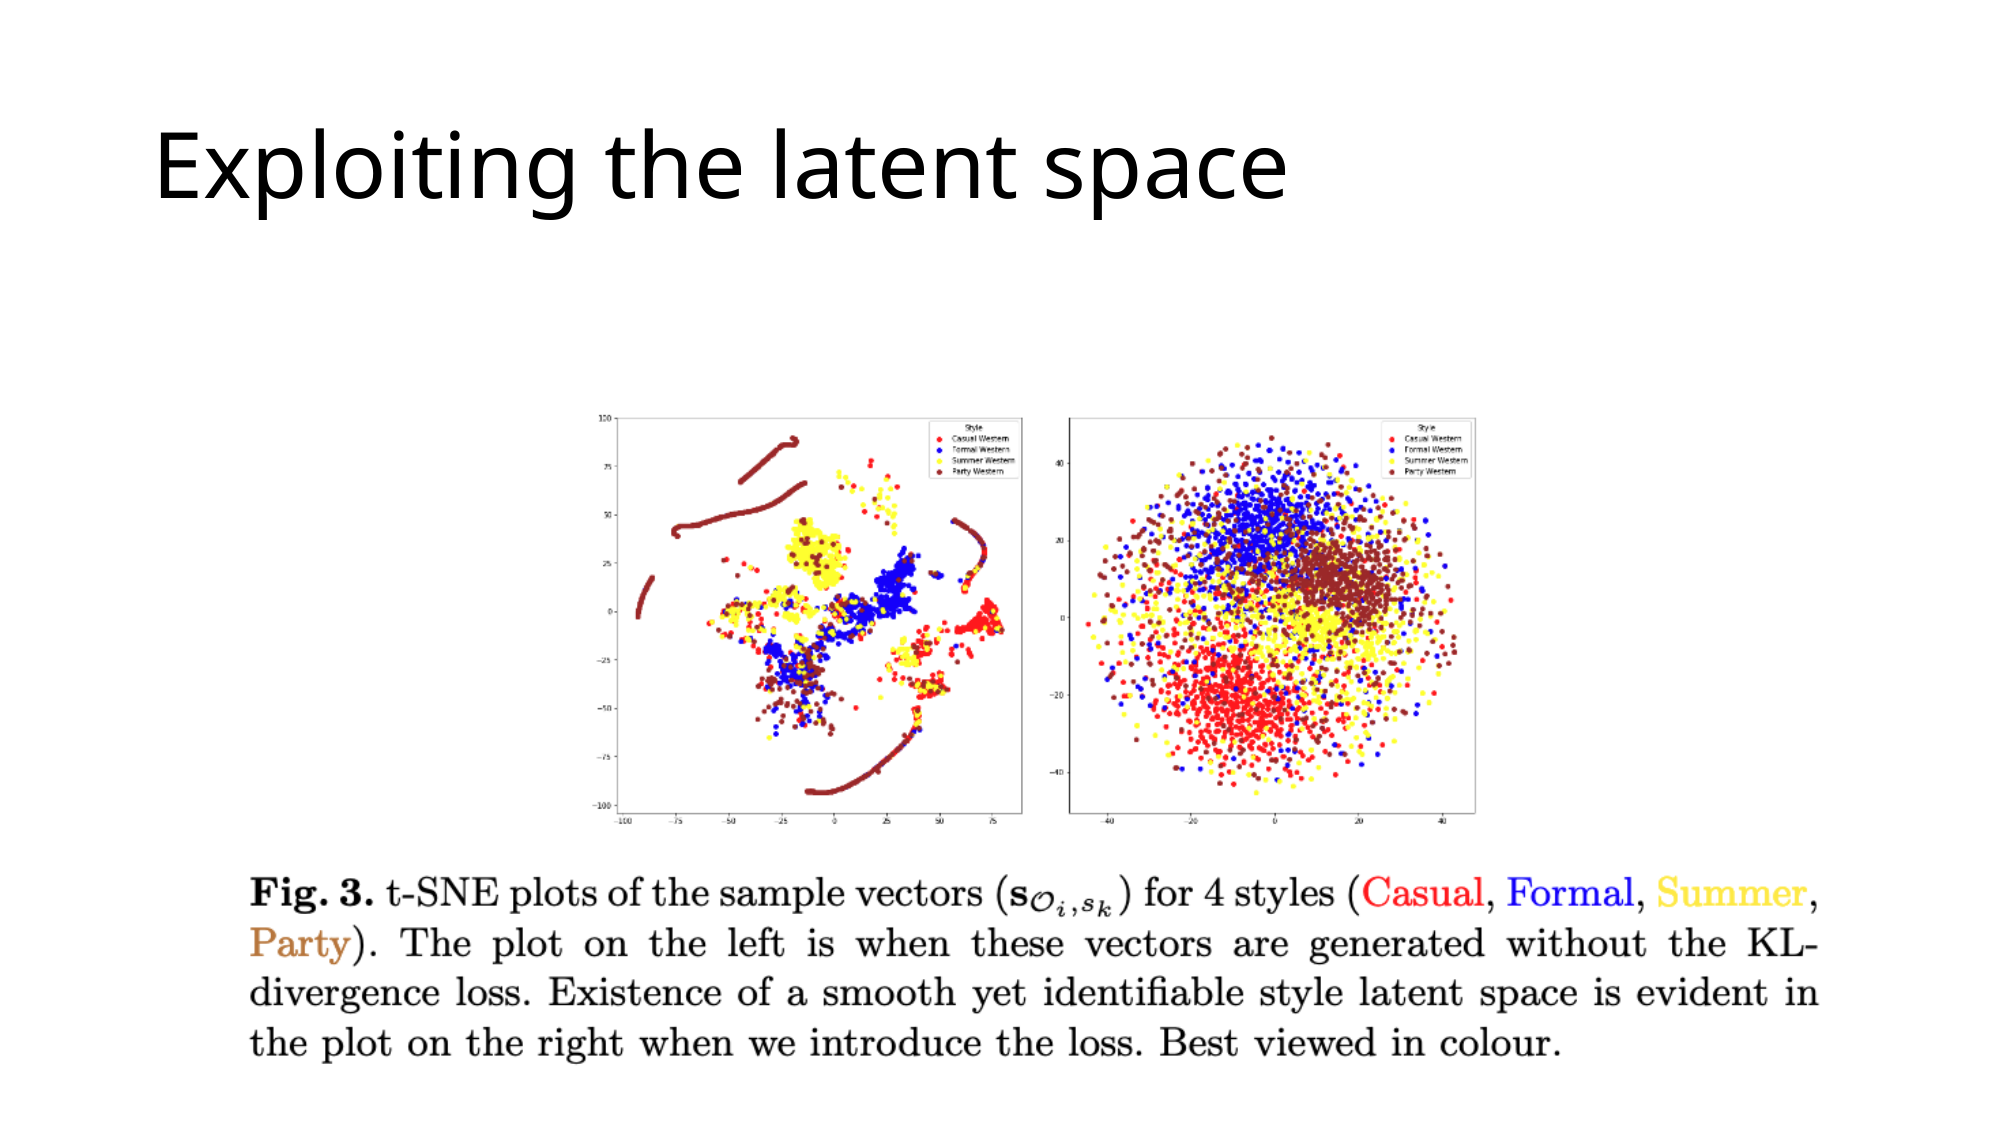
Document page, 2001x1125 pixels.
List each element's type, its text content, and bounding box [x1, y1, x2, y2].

picture [207, 317, 1863, 1083]
title Exploiting the latent space [137, 59, 1863, 278]
